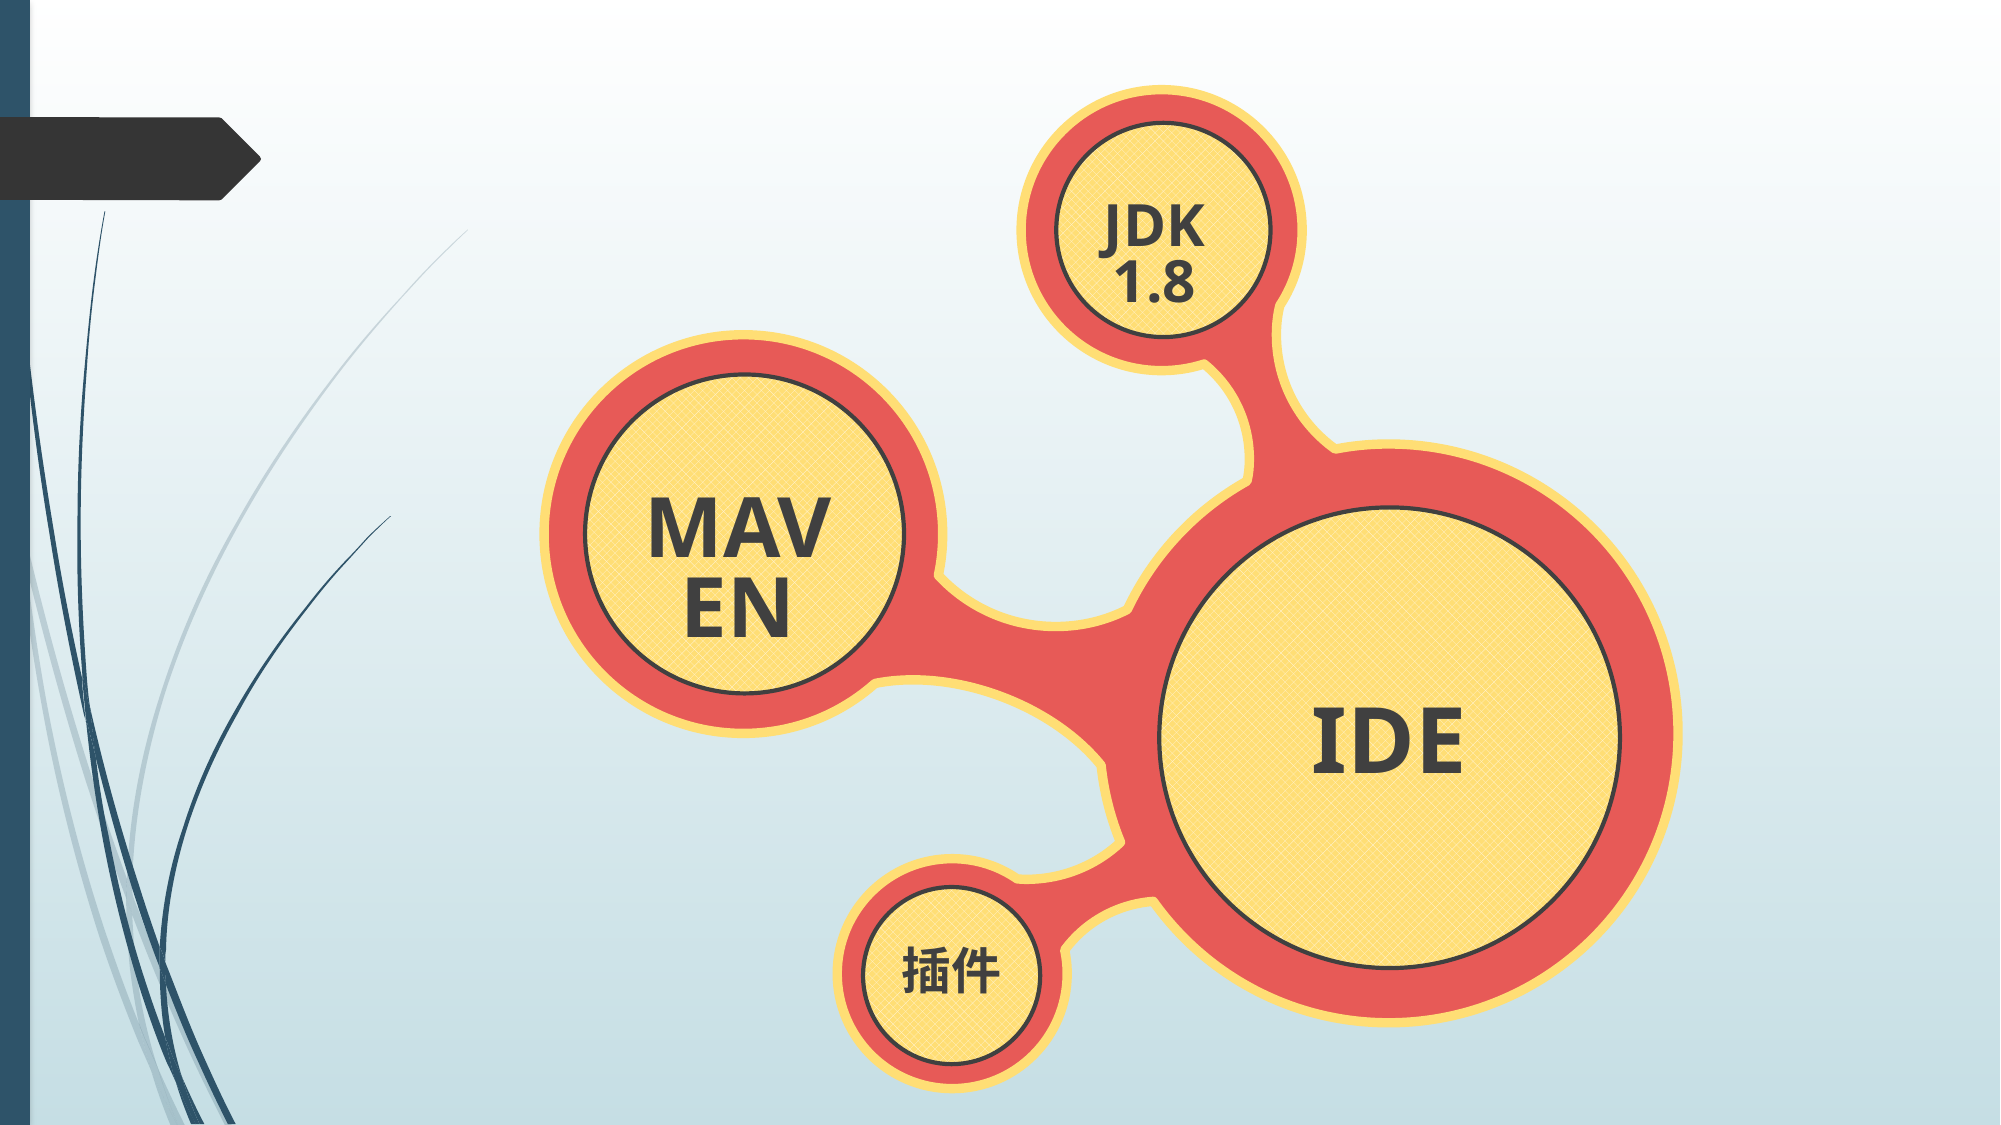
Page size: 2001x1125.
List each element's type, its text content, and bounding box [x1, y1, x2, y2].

text_box JDK 1.8 [1067, 194, 1242, 321]
text_box [1106, 321, 1220, 338]
text_box [1056, 122, 1271, 303]
text_box [863, 887, 1041, 1065]
text_box [544, 89, 1679, 1089]
text_box MAVEN [618, 485, 858, 661]
text_box 插件 [874, 943, 1029, 1007]
text_box [1159, 507, 1620, 969]
text_box [648, 661, 841, 694]
text_box IDE [1218, 674, 1561, 800]
text_box [585, 374, 905, 646]
